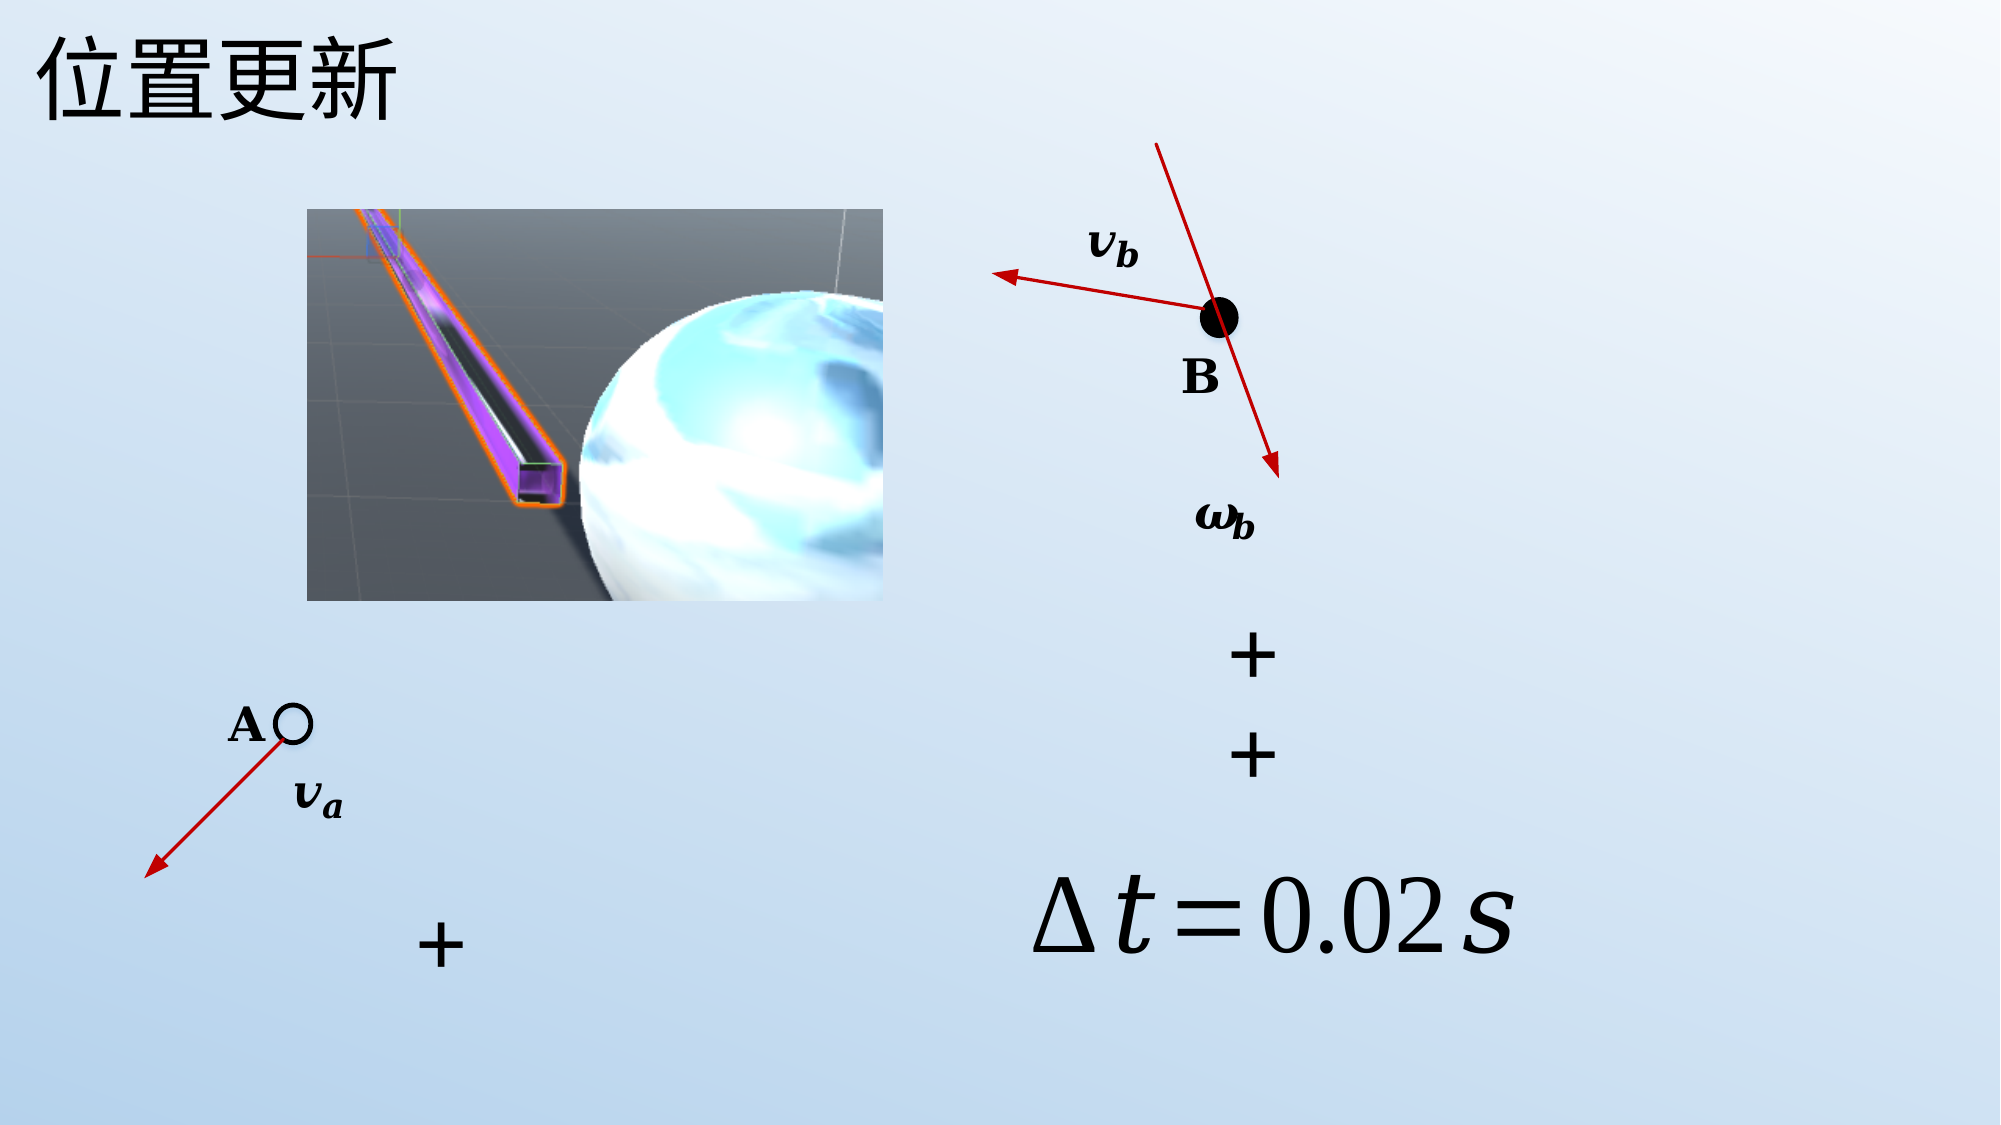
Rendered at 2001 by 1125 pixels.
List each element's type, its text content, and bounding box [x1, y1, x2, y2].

text_box 位置更新 [18, 13, 540, 139]
picture [141, 140, 1296, 879]
